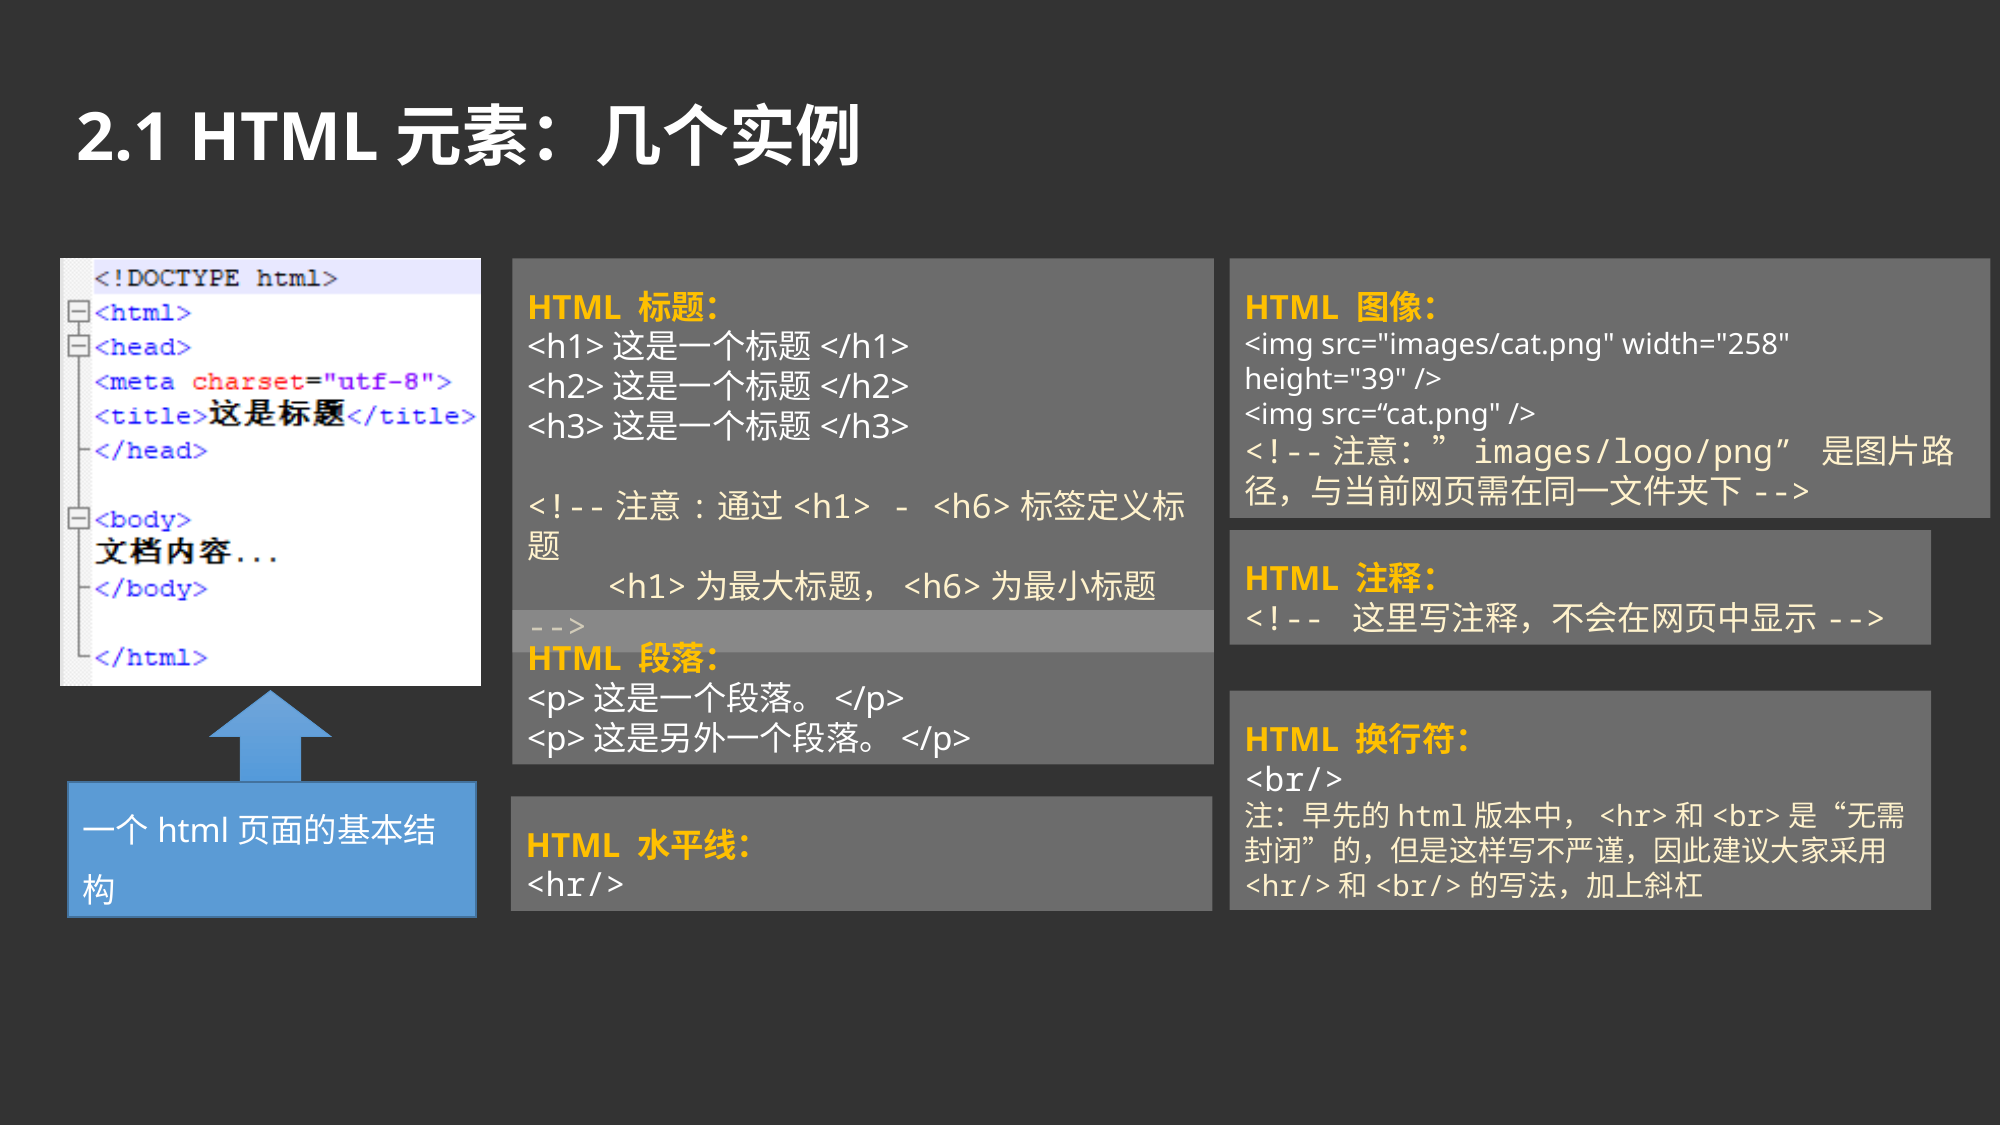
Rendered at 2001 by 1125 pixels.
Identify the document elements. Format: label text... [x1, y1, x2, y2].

text_box HTML 段落： <p>这是一个段落。</p> <p>这是另外一个段落。</p> [512, 610, 1214, 765]
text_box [60, 258, 481, 858]
text_box HTML 换行符： <br/> 注：早先的html版本中，<hr>和<br>是“无需封闭”的，但是这样写不严谨，因此建议大家采用<hr/>和<br/>的写法，加上斜杠 [1229, 690, 1932, 910]
text_box HTML 图像： <img src="images/cat.png" width="258" height="39" /> <img src=“cat.png" /> <!--注意：”images/logo/png” 是图片路径，与当前网页需在同一文件夹下--> [1229, 258, 1991, 518]
text_box HTML 水平线： <hr/> [510, 796, 1213, 911]
text_box HTML 标题： <h1>这是一个标题</h1> <h2>这是一个标题</h2> <h3>这是一个标题</h3> <!--注意:通过<h1> - <h6>标签定义标题 <h1>为最大标题，<h6>为最小标题 --> [512, 258, 1214, 610]
text_box HTML 注释： <!-- 这里写注释，不会在网页中显示--> [1229, 530, 1932, 645]
text_box 2.1 HTML元素：几个实例 [61, 46, 878, 182]
